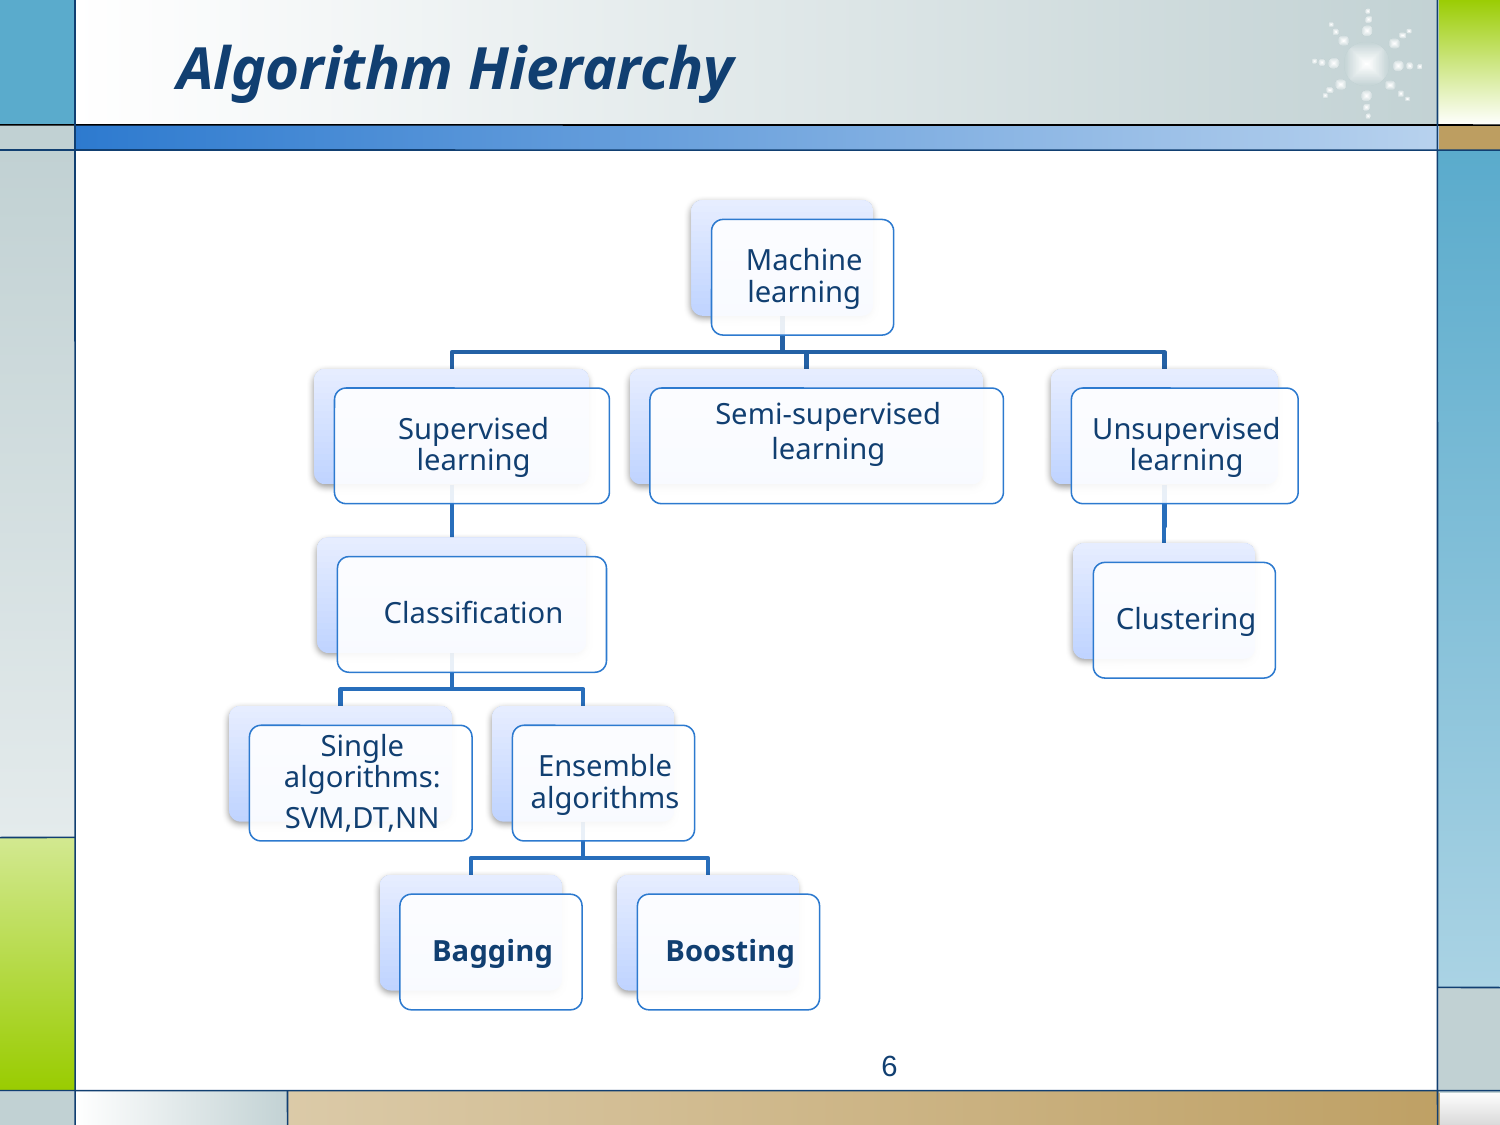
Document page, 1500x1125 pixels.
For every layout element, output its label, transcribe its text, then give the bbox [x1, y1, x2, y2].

title Algorithm Hierarchy [162, 19, 1263, 113]
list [74, 199, 1426, 1011]
slide_number 6 [562, 1039, 913, 1081]
